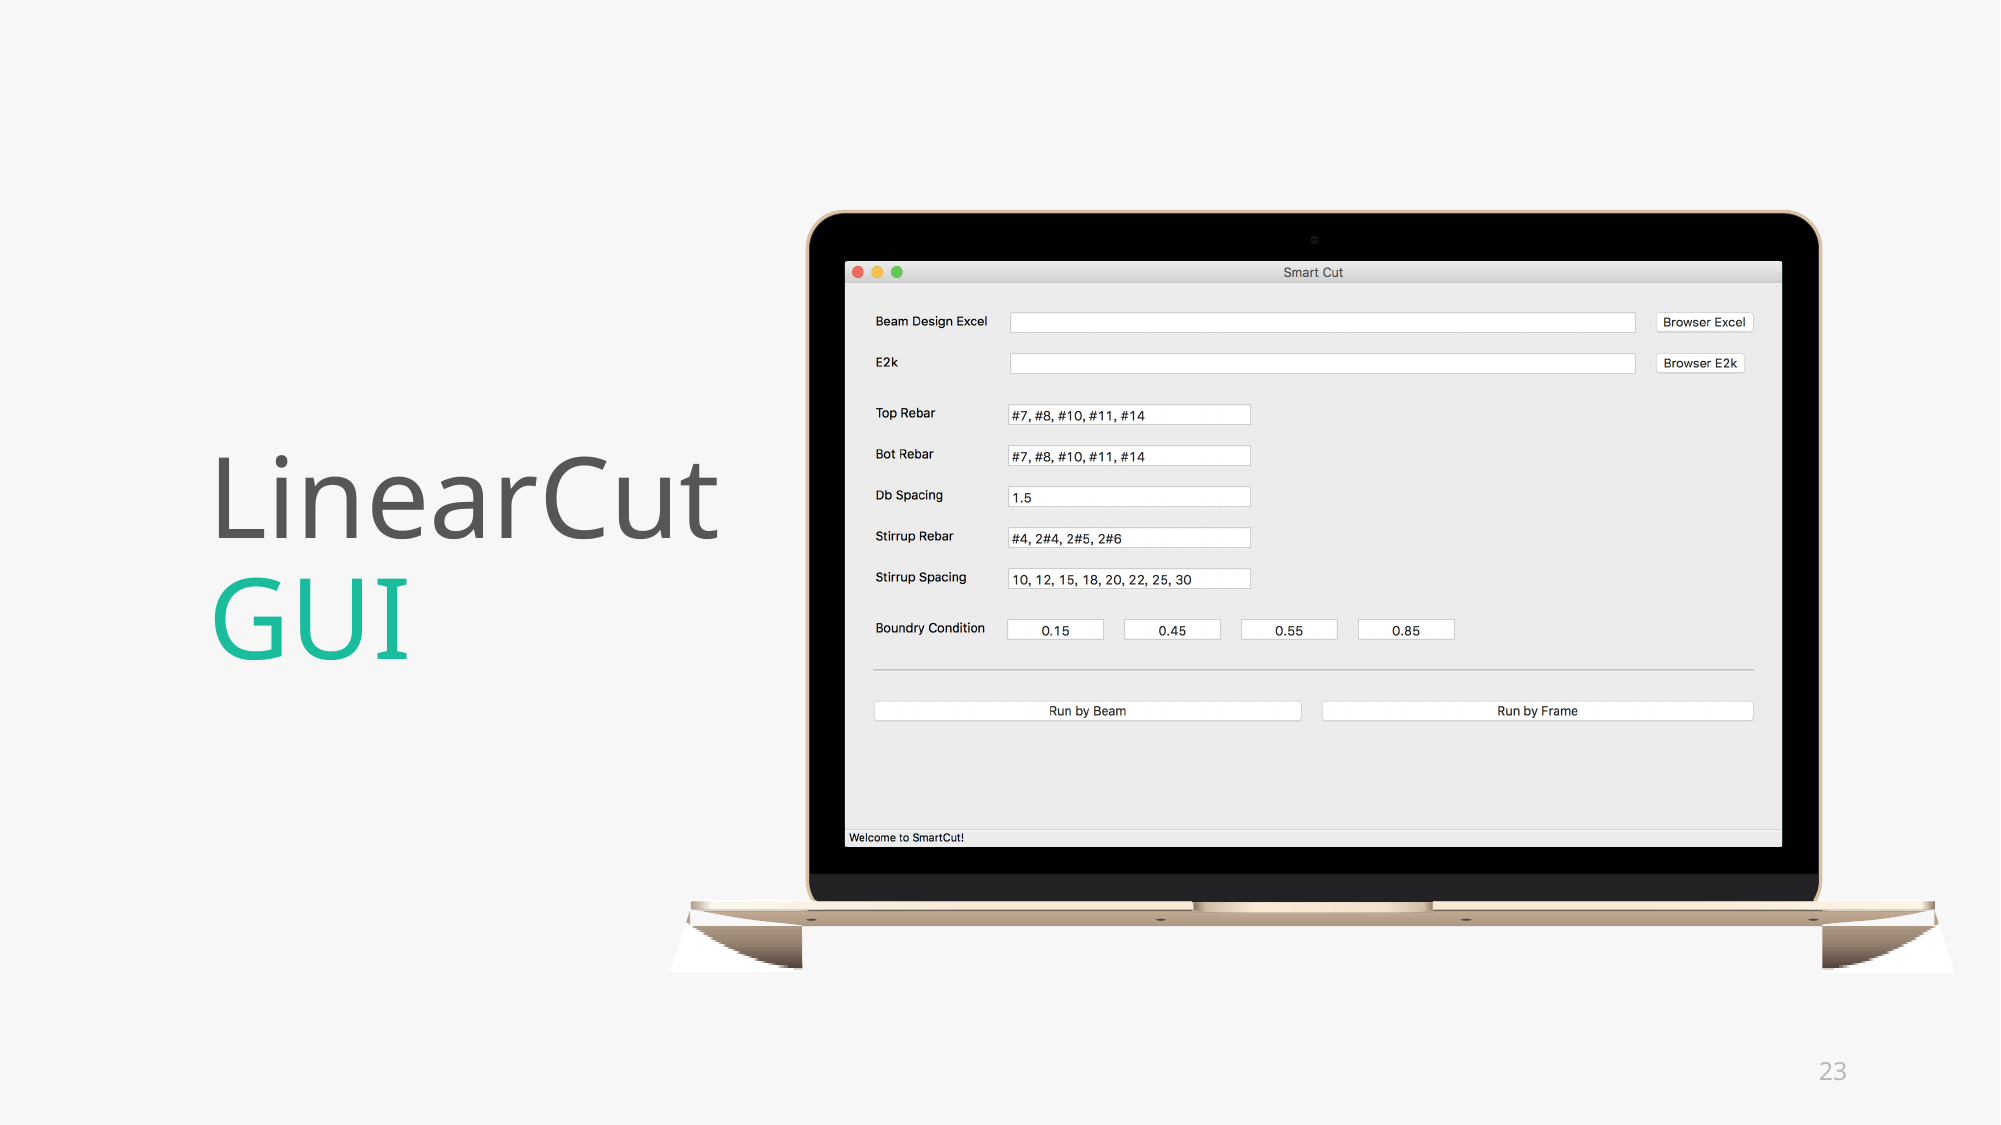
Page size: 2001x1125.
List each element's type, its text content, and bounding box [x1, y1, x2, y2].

picture [670, 900, 1955, 973]
picture [844, 261, 1783, 847]
slide_number 23 [1412, 1042, 1863, 1103]
text_box LinearCut GUI [208, 433, 844, 692]
